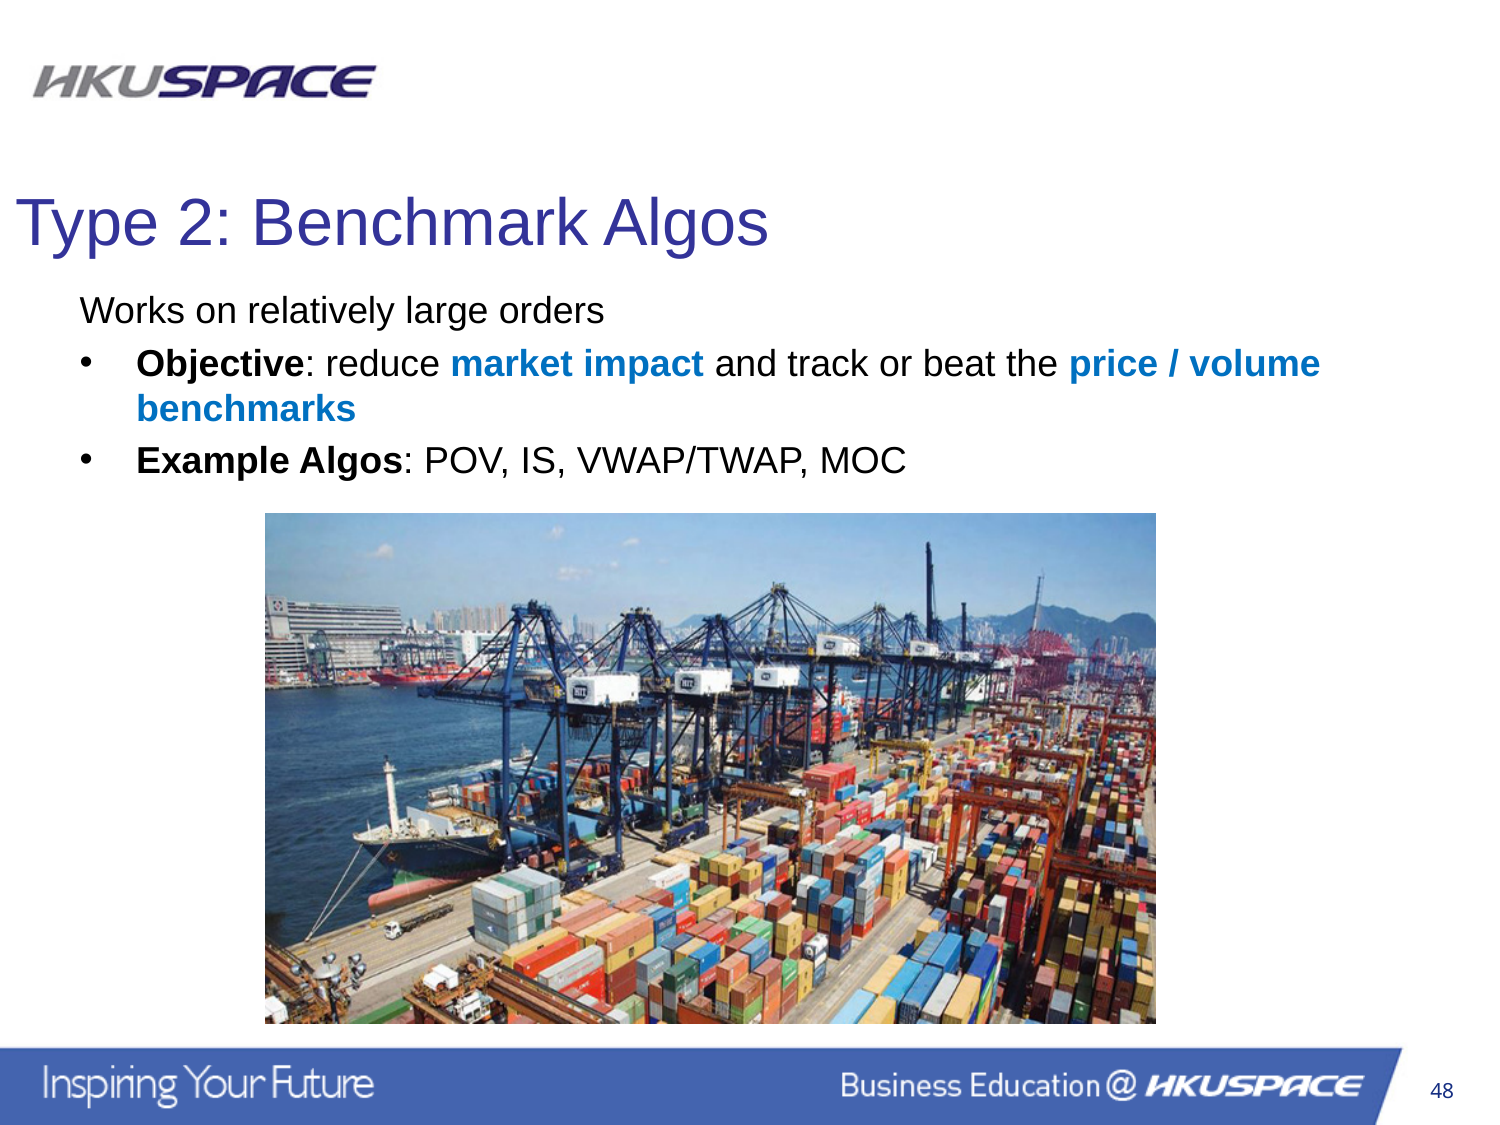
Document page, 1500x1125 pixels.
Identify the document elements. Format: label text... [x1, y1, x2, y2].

picture [0, 0, 1500, 1125]
slide_number 48 [1415, 1070, 1499, 1125]
title Type 2: Benchmark Algos [0, 101, 1325, 266]
text_box Works on relatively large orders Objective: reduce market impact and track or beat the price / volume benchmarks Example Algos: POV, IS, VWAP/TWAP, MOC [64, 278, 1483, 1047]
